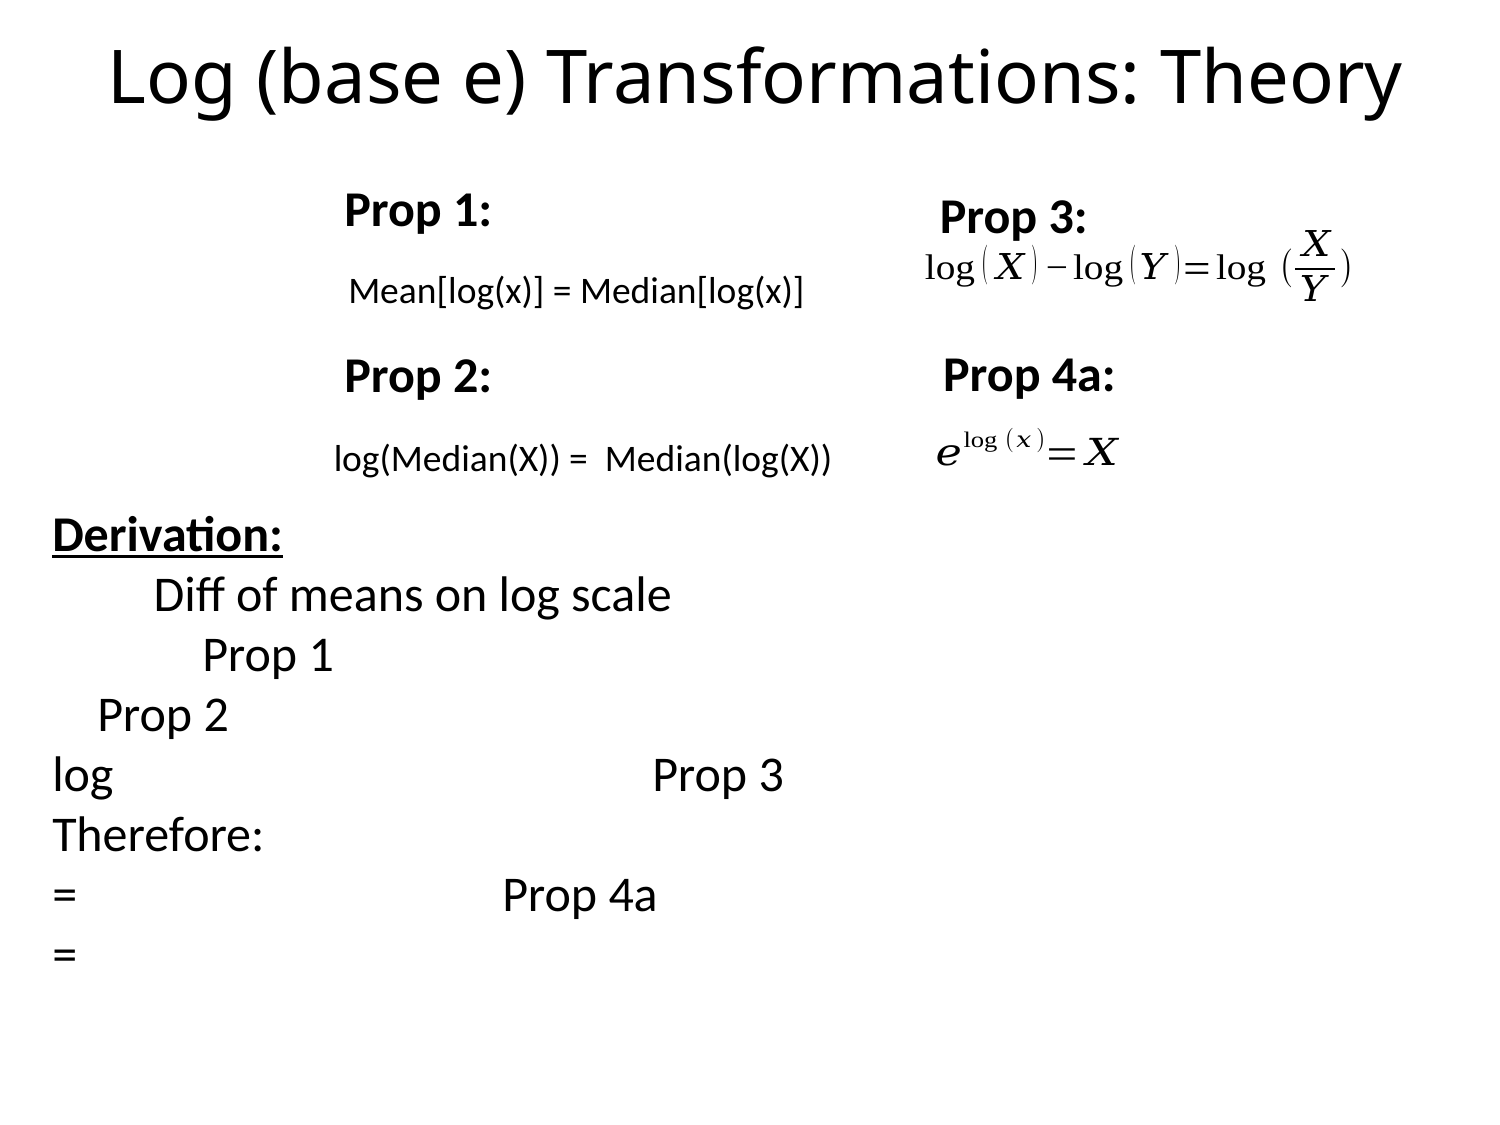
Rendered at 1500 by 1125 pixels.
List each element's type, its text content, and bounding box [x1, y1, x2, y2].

text_box Prop 4a: [928, 334, 1225, 410]
text_box Mean[log(x)] = Median[log(x)] [299, 258, 854, 319]
title Log (base e) Transformations: Theory [92, 21, 1443, 139]
text_box Prop 2: [329, 335, 518, 411]
text_box Prop 1: [329, 169, 518, 244]
text_box Prop 3: [924, 175, 1113, 251]
text_box log(Median(X)) = Median(log(X)) [249, 426, 925, 487]
